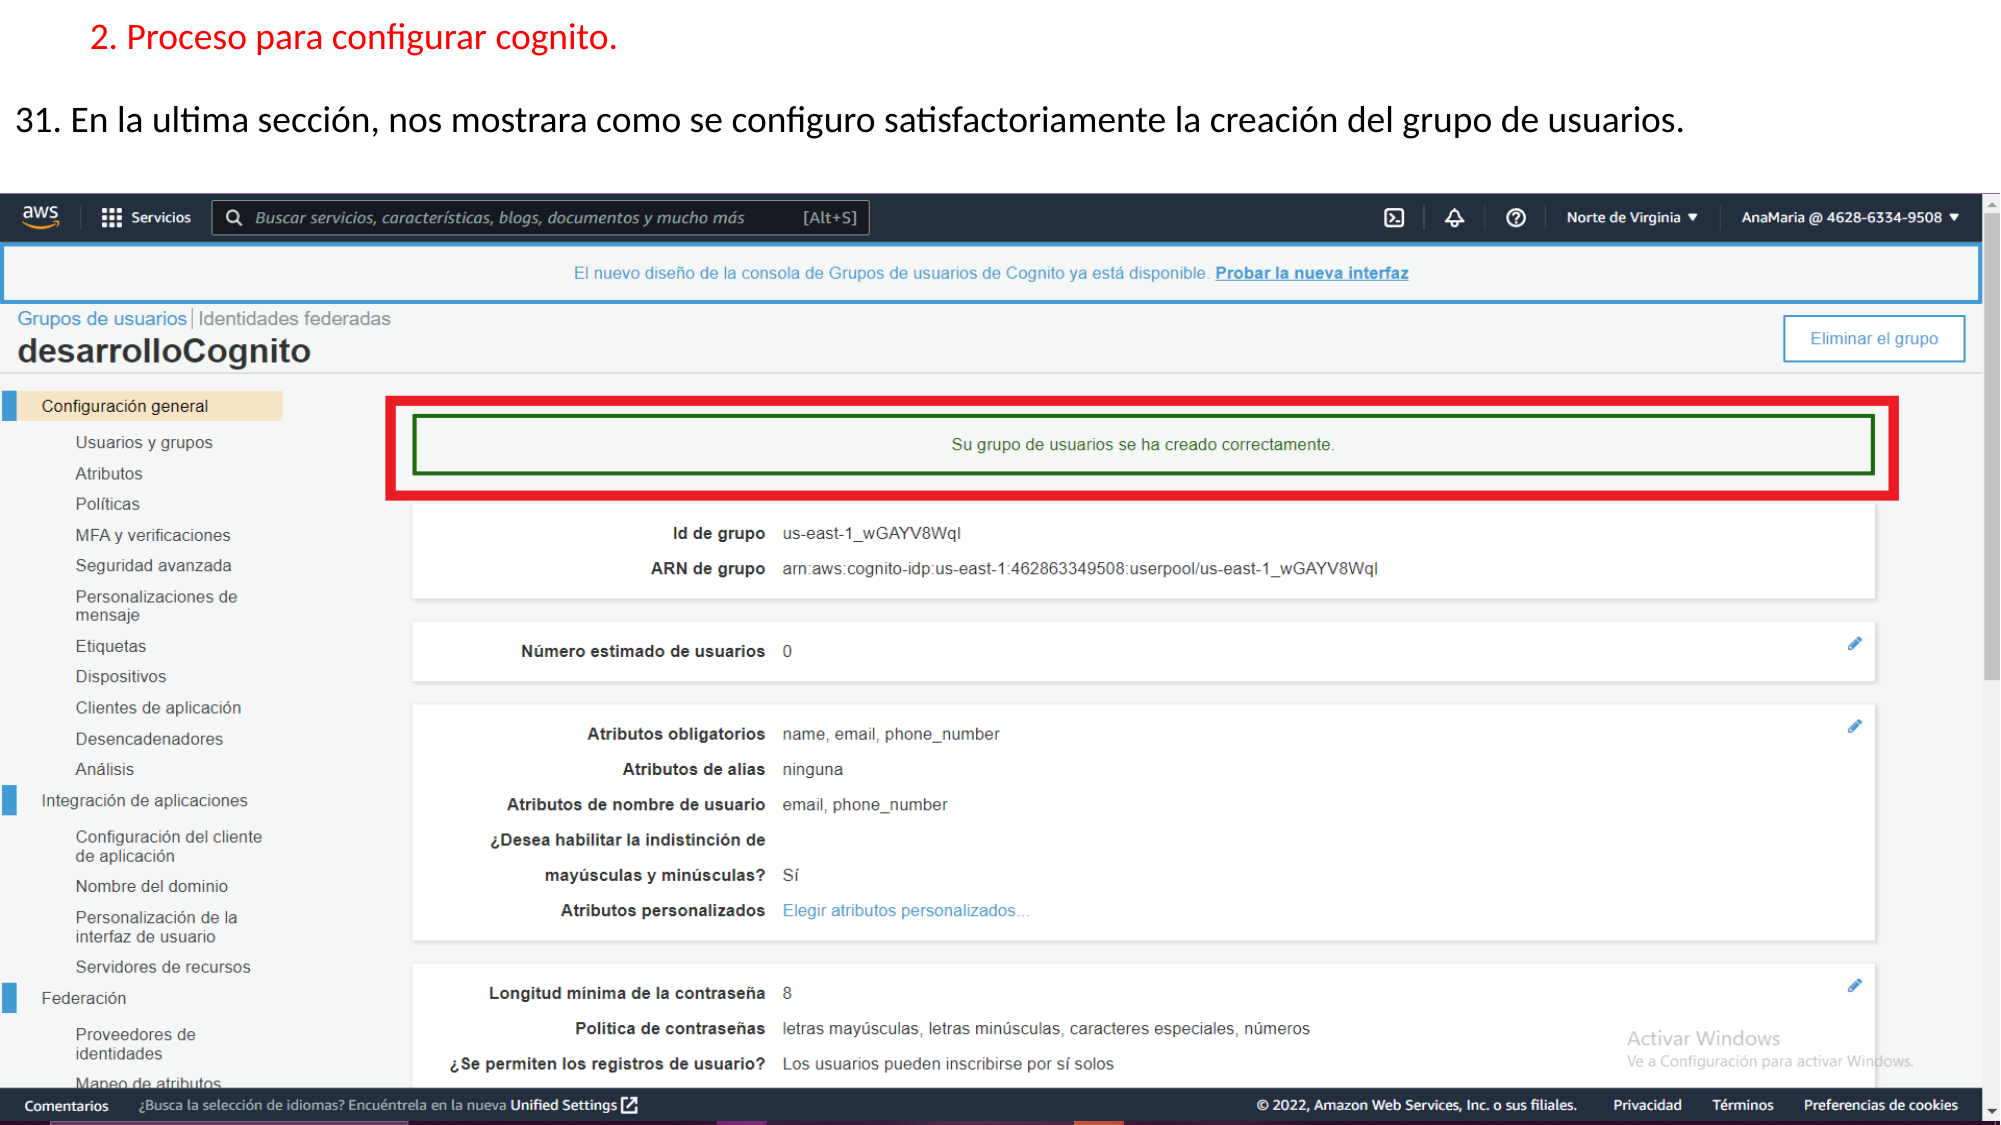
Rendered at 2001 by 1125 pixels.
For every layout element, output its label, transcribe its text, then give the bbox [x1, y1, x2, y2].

text_box 31. En la ultima sección, nos mostrara como se configuro satisfactoriamente la creación del grupo de usuarios. [0, 87, 2000, 148]
picture [0, 193, 2000, 1125]
text_box 2. Proceso para configurar cognito. [0, 4, 2000, 65]
